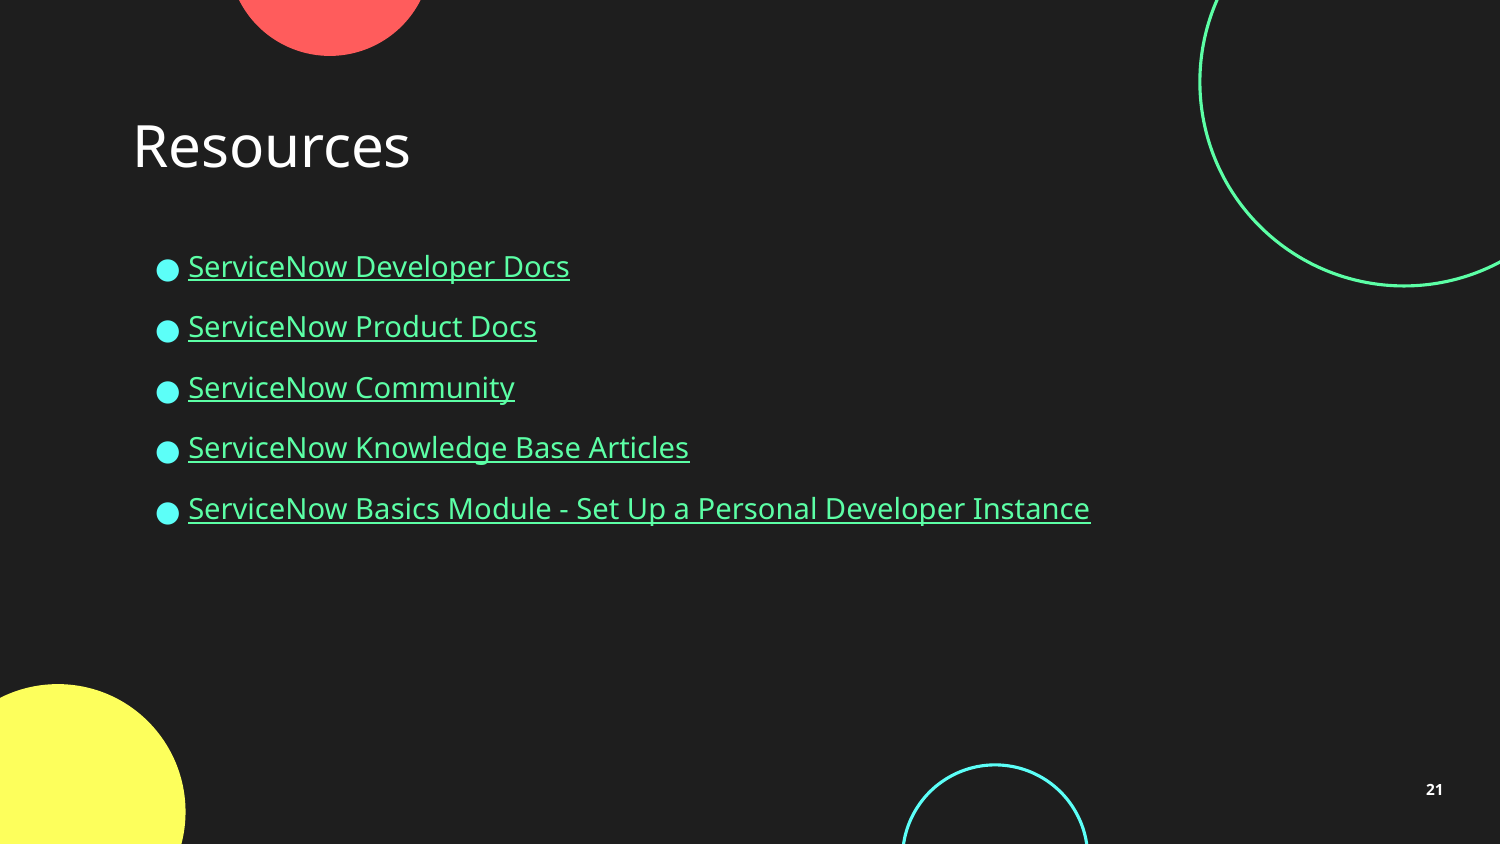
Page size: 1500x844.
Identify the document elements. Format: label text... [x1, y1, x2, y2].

slide_number 21 [1389, 764, 1480, 816]
subtitle ServiceNow Developer Docs ServiceNow Product Docs ServiceNow Community ServiceNow Knowledge Base Articles ServiceNow Basics Module - Set Up a Personal Developer Instance [117, 232, 1383, 705]
title Resources [117, 106, 1383, 183]
